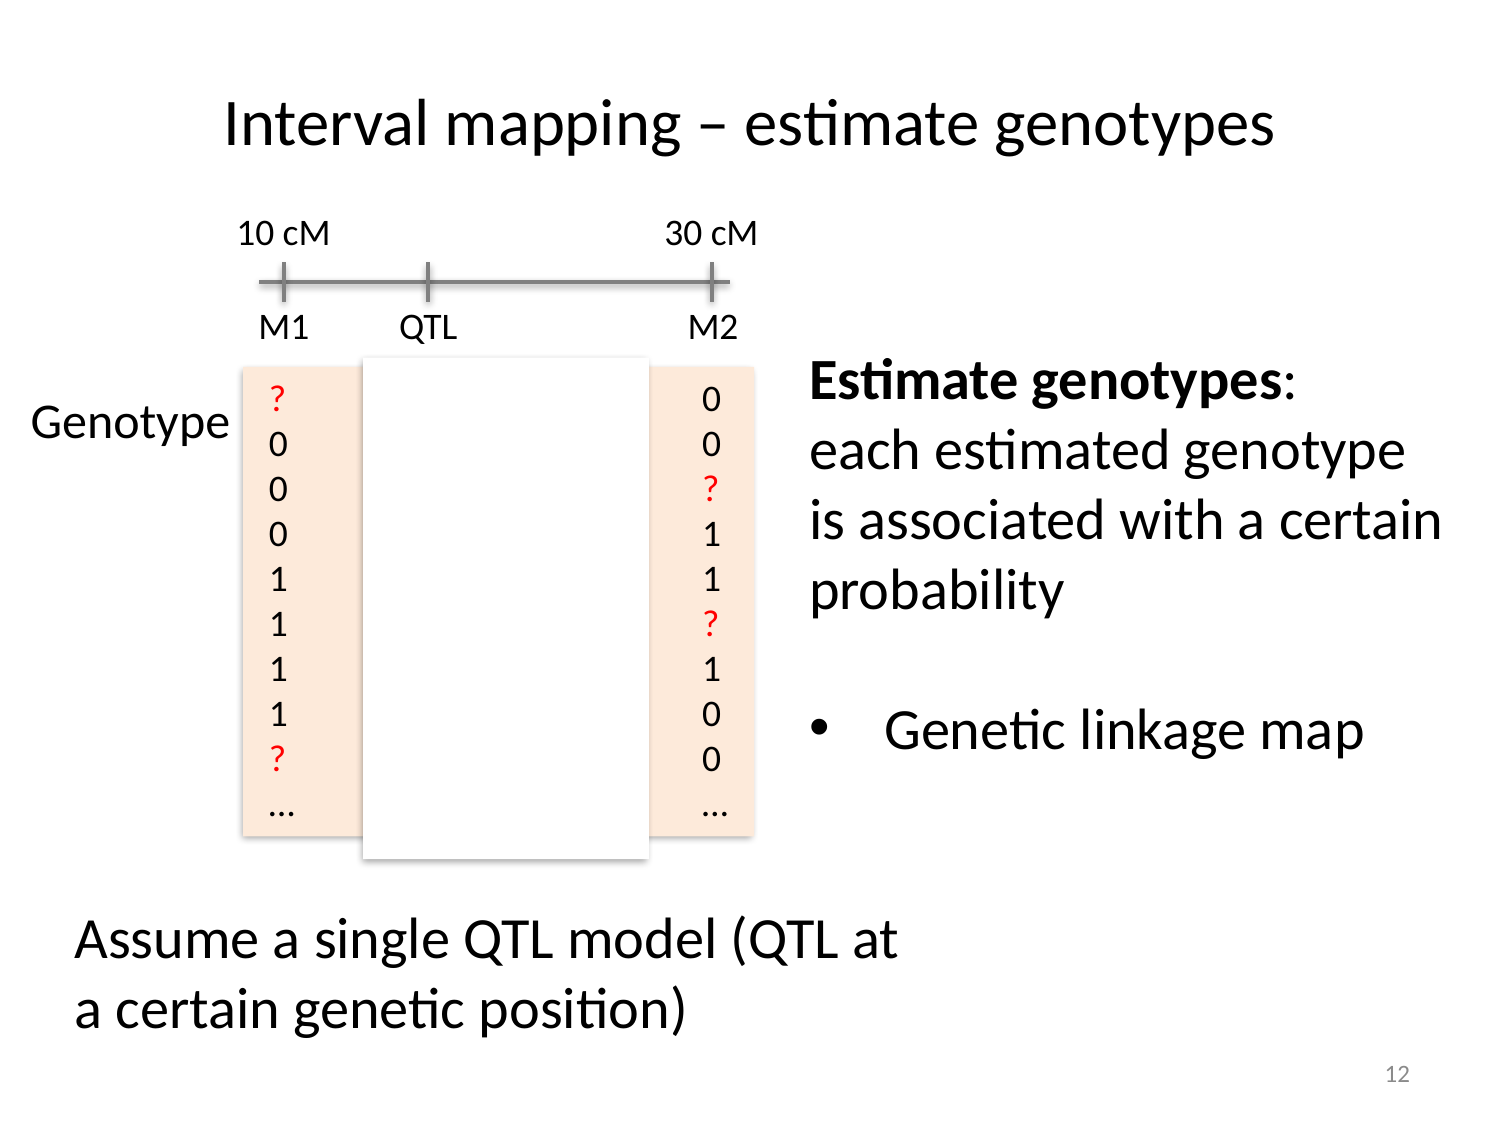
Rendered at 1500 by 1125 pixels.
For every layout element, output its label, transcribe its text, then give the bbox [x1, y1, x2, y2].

title Interval mapping – estimate genotypes [75, 45, 1425, 193]
text_box QTL [384, 294, 473, 355]
list Assume a single QTL model (QTL at a certain genetic position) [59, 892, 946, 1051]
text_box [655, 366, 755, 837]
text_box 0 0 ? 1 1 ? 1 0 0 … [687, 366, 744, 832]
text_box [242, 366, 357, 837]
text_box ? 0 0 0 1 1 1 1 ? … [253, 366, 310, 832]
text_box 10 cM [221, 200, 346, 261]
text_box M1 [243, 294, 325, 355]
slide_number 12 [1074, 1042, 1425, 1103]
text_box Genotype [15, 381, 246, 457]
text_box M2 [672, 294, 754, 355]
text_box Estimate genotypes: each estimated genotype is associated with a certain probability Genetic linkage map [794, 333, 1469, 769]
text_box [362, 357, 650, 860]
text_box 30 cM [649, 200, 774, 261]
